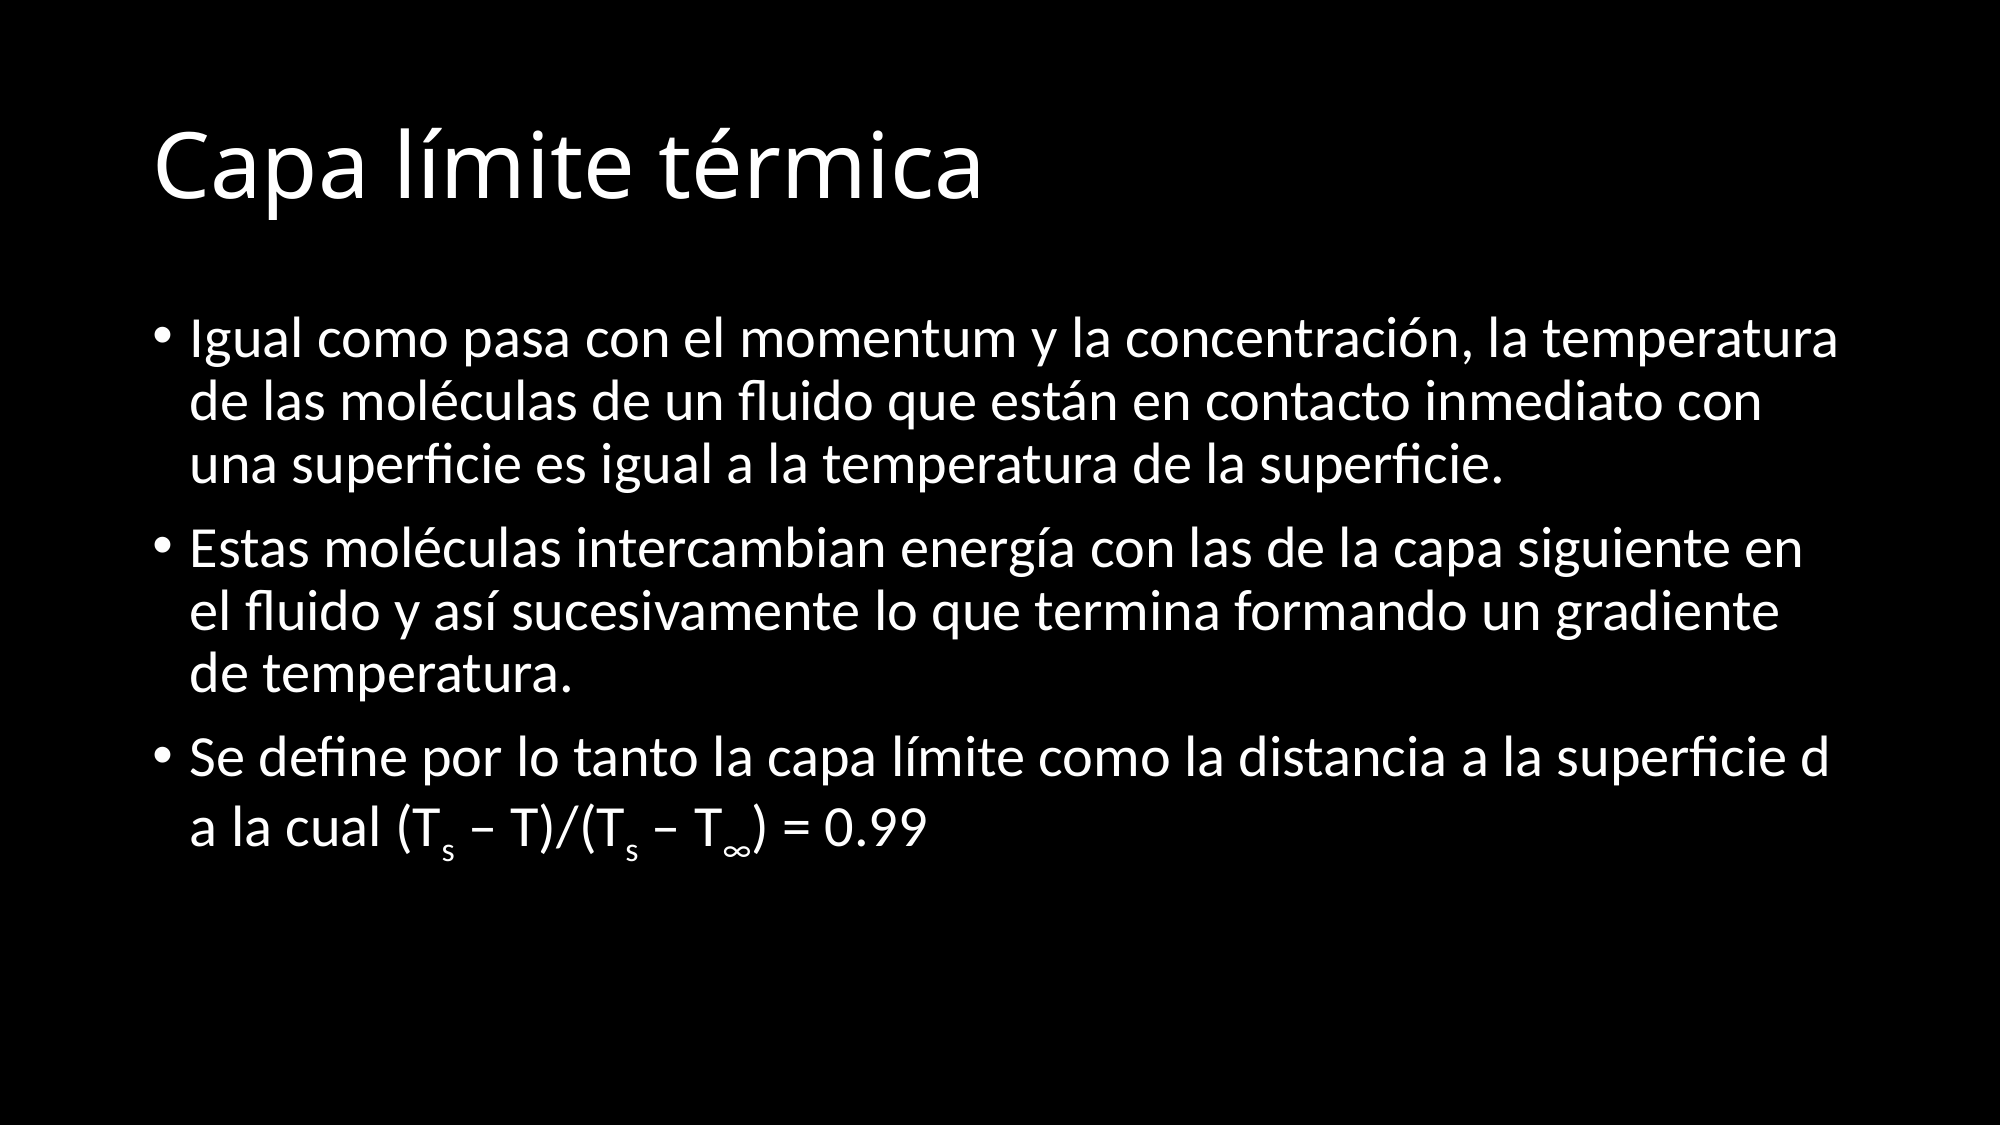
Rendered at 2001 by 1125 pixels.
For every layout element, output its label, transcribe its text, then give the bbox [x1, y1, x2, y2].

title Capa límite térmica [137, 59, 1863, 278]
list Igual como pasa con el momentum y la concentración, la temperatura de las moléculas de un fluido que están en contacto inmediato con una superficie es igual a la temperatura de la superficie. Estas moléculas intercambian energía con las de la capa siguiente en el fluido y así sucesivamente lo que termina formando un gradiente de temperatura. Se define por lo tanto la capa límite como la distancia a la superficie d a la cual (Ts – T)/(Ts – T∞) = 0.99 [137, 299, 1863, 1014]
